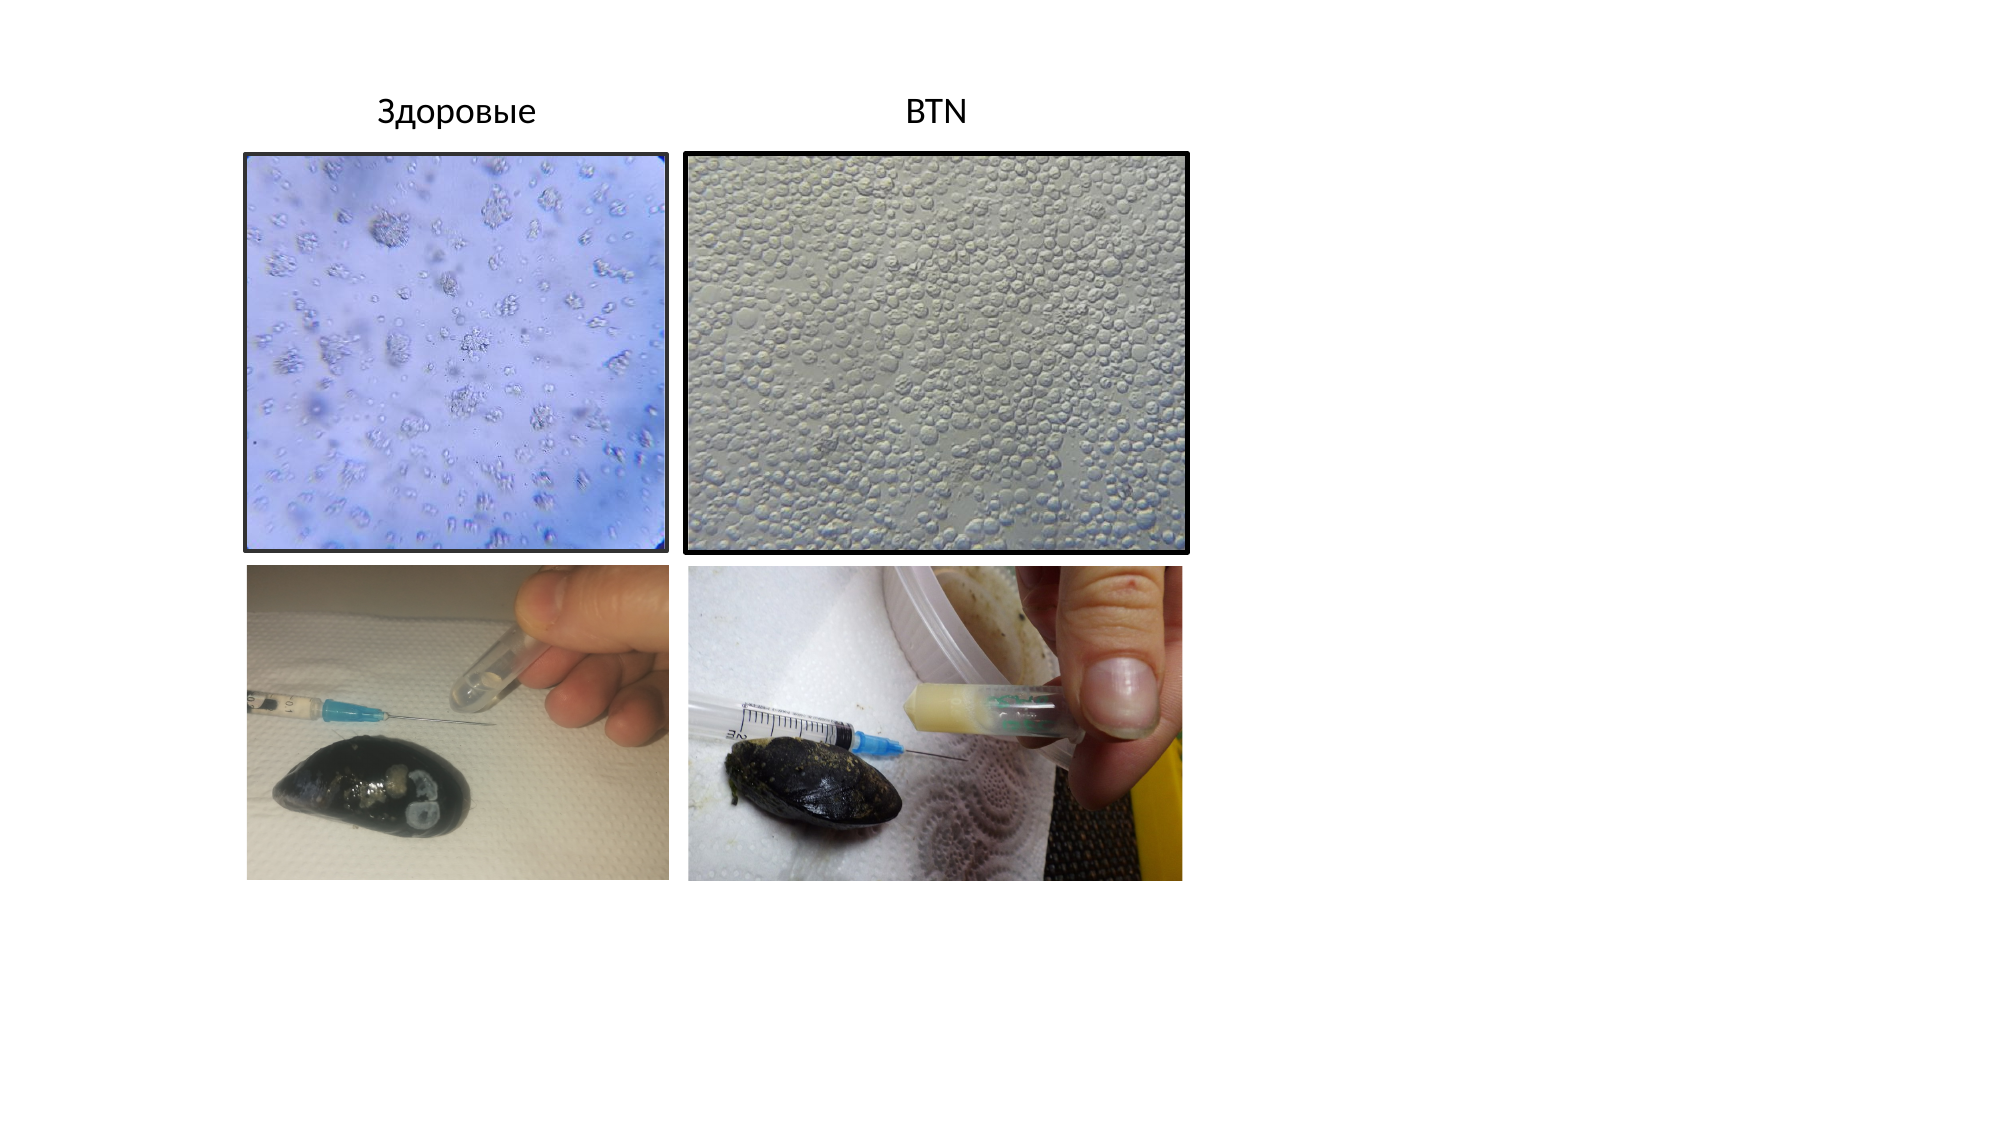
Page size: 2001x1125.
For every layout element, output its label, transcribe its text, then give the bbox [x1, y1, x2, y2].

text_box Здоровые [257, 78, 657, 139]
picture [688, 566, 1183, 881]
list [246, 156, 665, 549]
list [688, 156, 1185, 550]
text_box BTN [688, 78, 1185, 139]
picture [246, 565, 669, 880]
